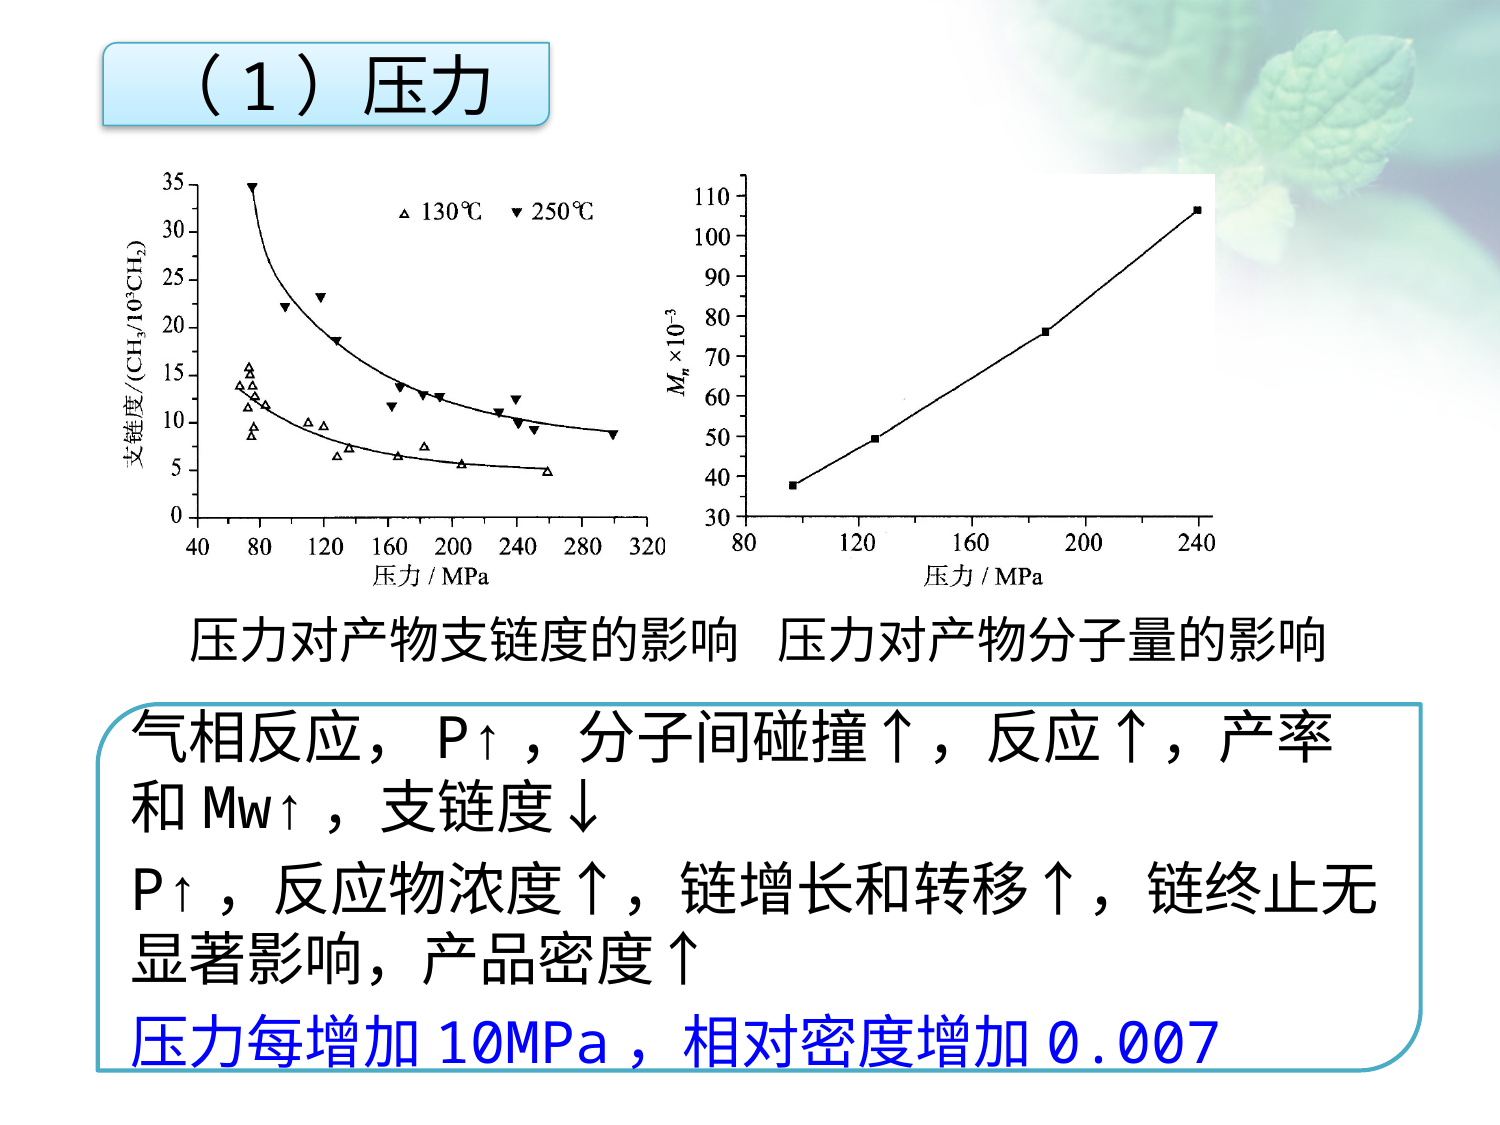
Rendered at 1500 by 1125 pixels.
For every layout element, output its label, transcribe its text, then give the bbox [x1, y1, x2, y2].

picture [0, 0, 1500, 1125]
text_box 压力对产物分子量的影响 [762, 601, 1342, 676]
text_box 气相反应，P↑，分子间碰撞↑，反应↑，产率和Mw↑，支链度↓ P↑，反应物浓度↑，链增长和转移↑，链终止无显著影响，产品密度↑ 压力每增加10MPa，相对密度增加0.007 [95, 702, 1423, 1073]
text_box 压力对产物支链度的影响 [174, 601, 755, 677]
text_box （1）压力 [102, 41, 550, 127]
